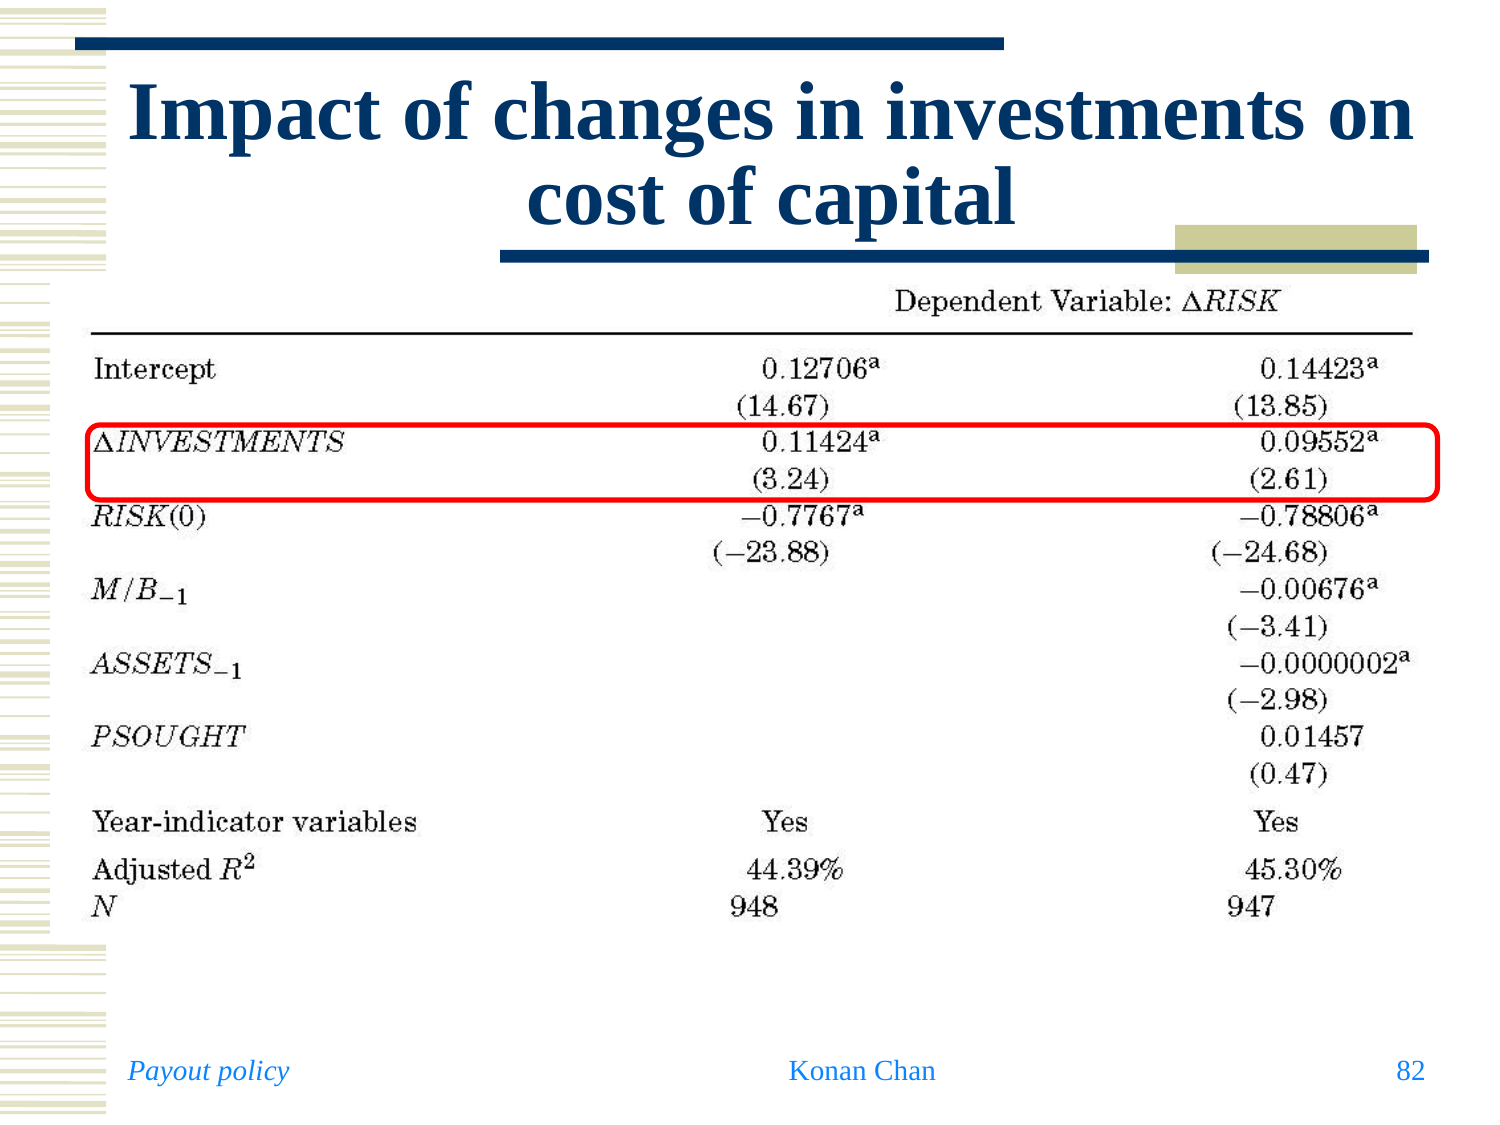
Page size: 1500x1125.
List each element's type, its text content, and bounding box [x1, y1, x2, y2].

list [49, 274, 1442, 938]
footer Konan Chan [674, 1032, 1051, 1105]
slide_number Payout policy [112, 1032, 638, 1105]
title Impact of changes in investments on cost of capital [106, 62, 1438, 250]
slide_number 82 [1080, 1032, 1442, 1105]
